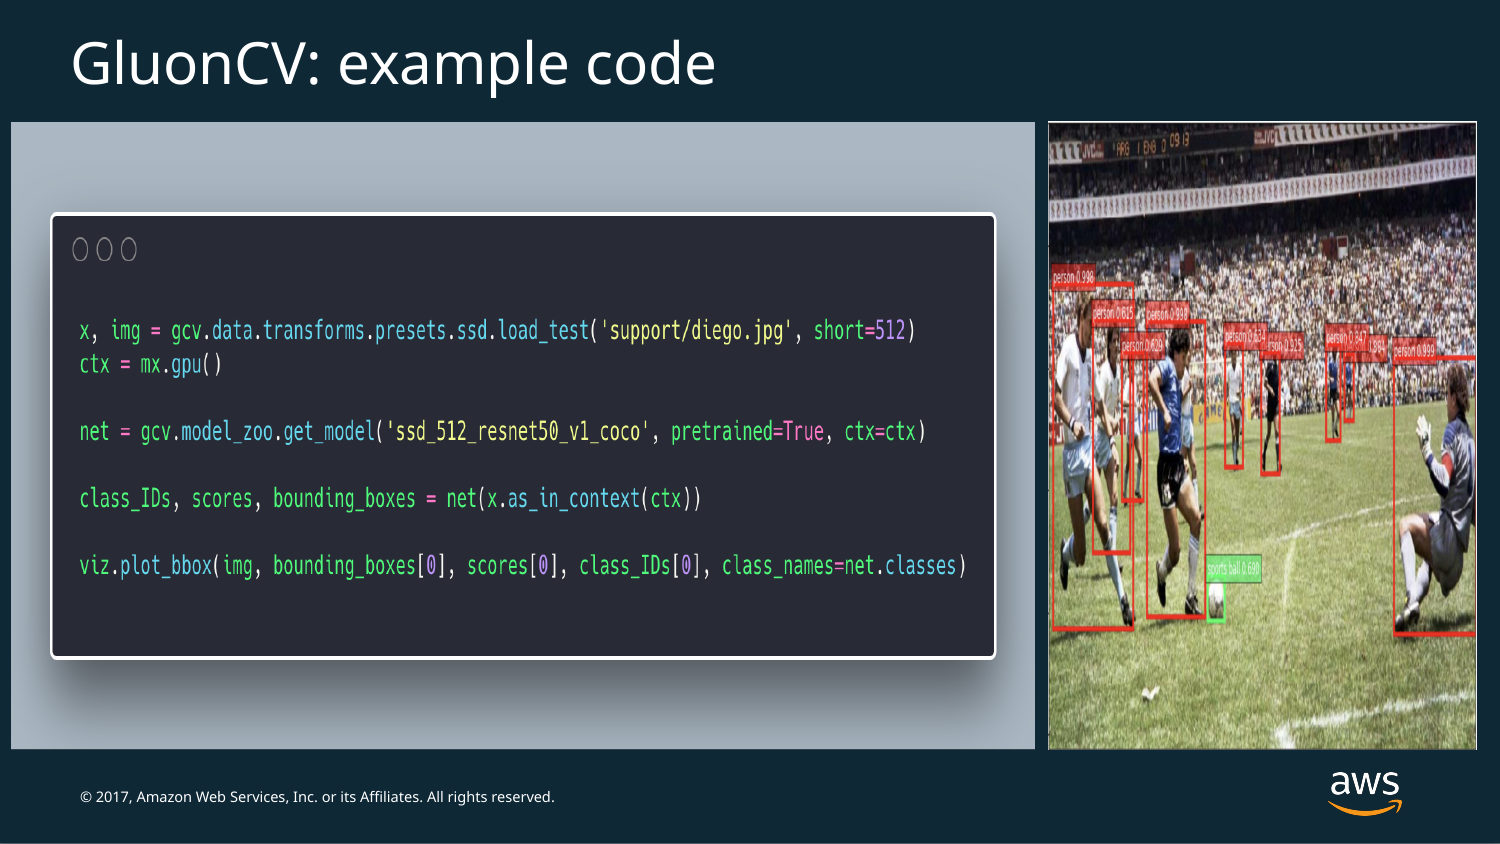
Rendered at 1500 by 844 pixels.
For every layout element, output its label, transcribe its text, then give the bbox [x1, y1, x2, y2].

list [11, 121, 1036, 751]
picture [1328, 772, 1402, 816]
picture [1048, 121, 1477, 751]
title GluonCV: example code [55, 18, 1402, 109]
